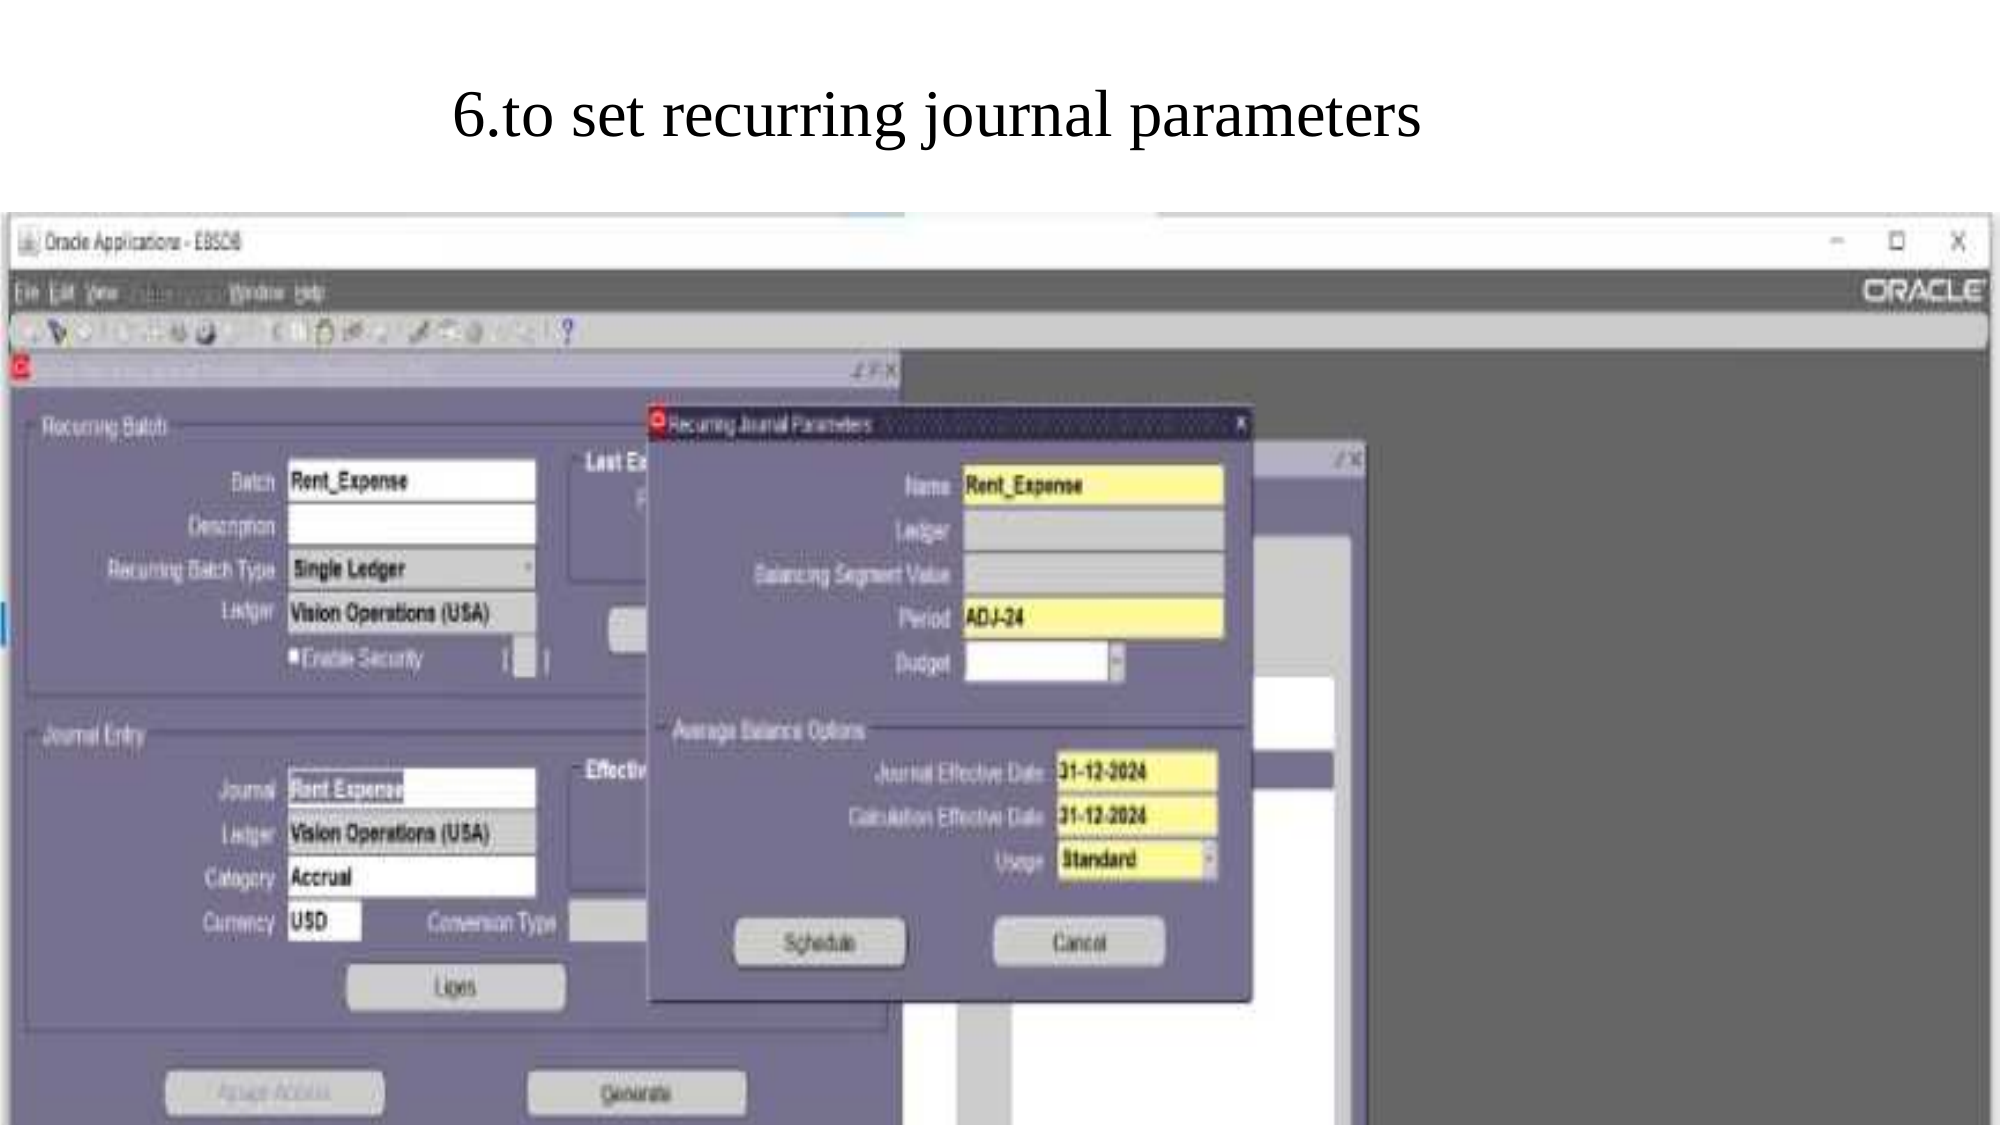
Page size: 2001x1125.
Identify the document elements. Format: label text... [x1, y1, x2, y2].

text_box 6.to set recurring journal parameters [437, 62, 1444, 158]
picture [0, 212, 2000, 1125]
